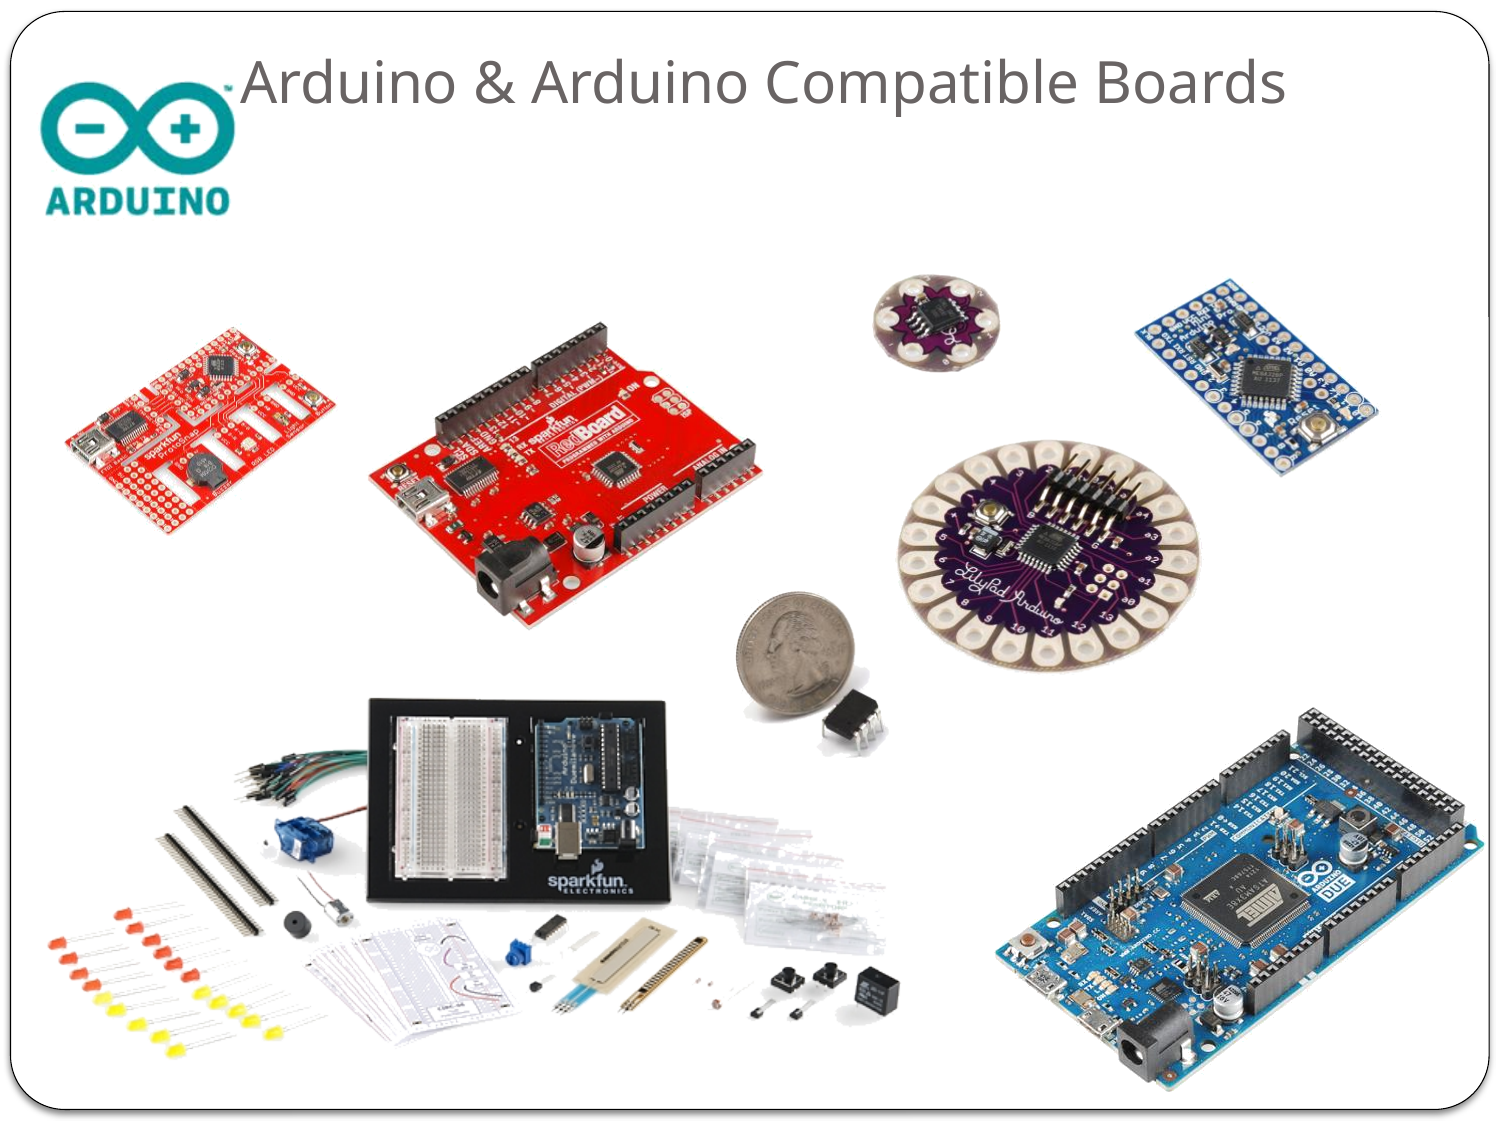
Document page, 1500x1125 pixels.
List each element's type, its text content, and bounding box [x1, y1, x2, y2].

picture [49, 275, 351, 576]
picture [26, 37, 246, 257]
picture [18, 249, 1500, 1125]
text_box Arduino & Arduino Compatible Boards [248, 37, 1500, 225]
